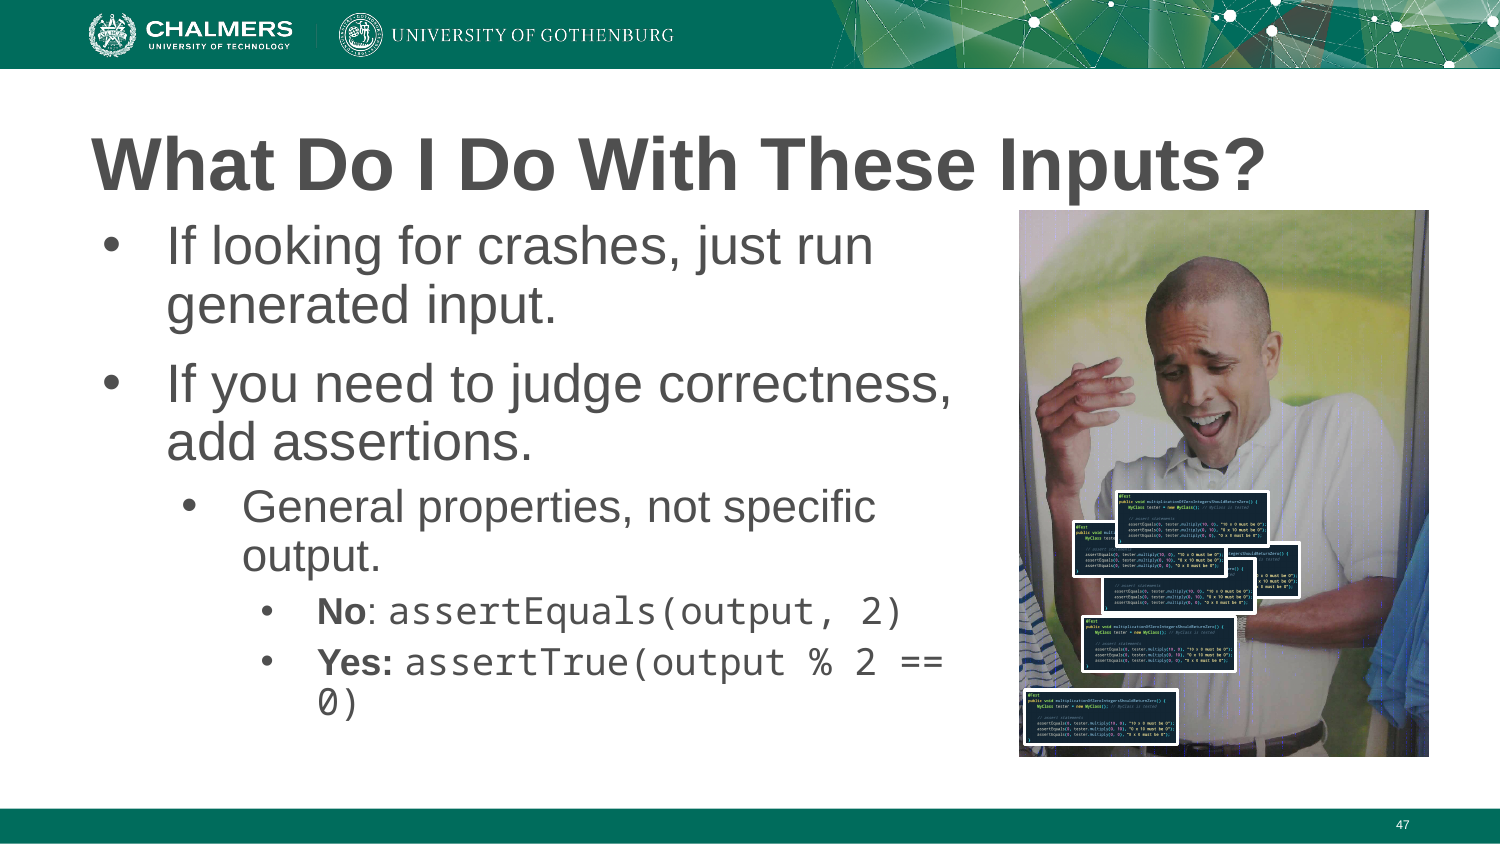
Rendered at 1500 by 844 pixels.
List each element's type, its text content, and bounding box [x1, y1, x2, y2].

picture [950, 210, 1498, 757]
title What Do I Do With These Inputs? [76, 100, 1425, 210]
picture [64, 0, 696, 85]
picture [759, 0, 1500, 68]
slide_number ‹#› [1074, 809, 1425, 844]
list If looking for crashes, just run generated input. If you need to judge correctness, add assertions. General properties, not specific output. No: assertEquals(output, 2) Yes: assertTrue(output % 2 == 0) [76, 210, 1027, 782]
